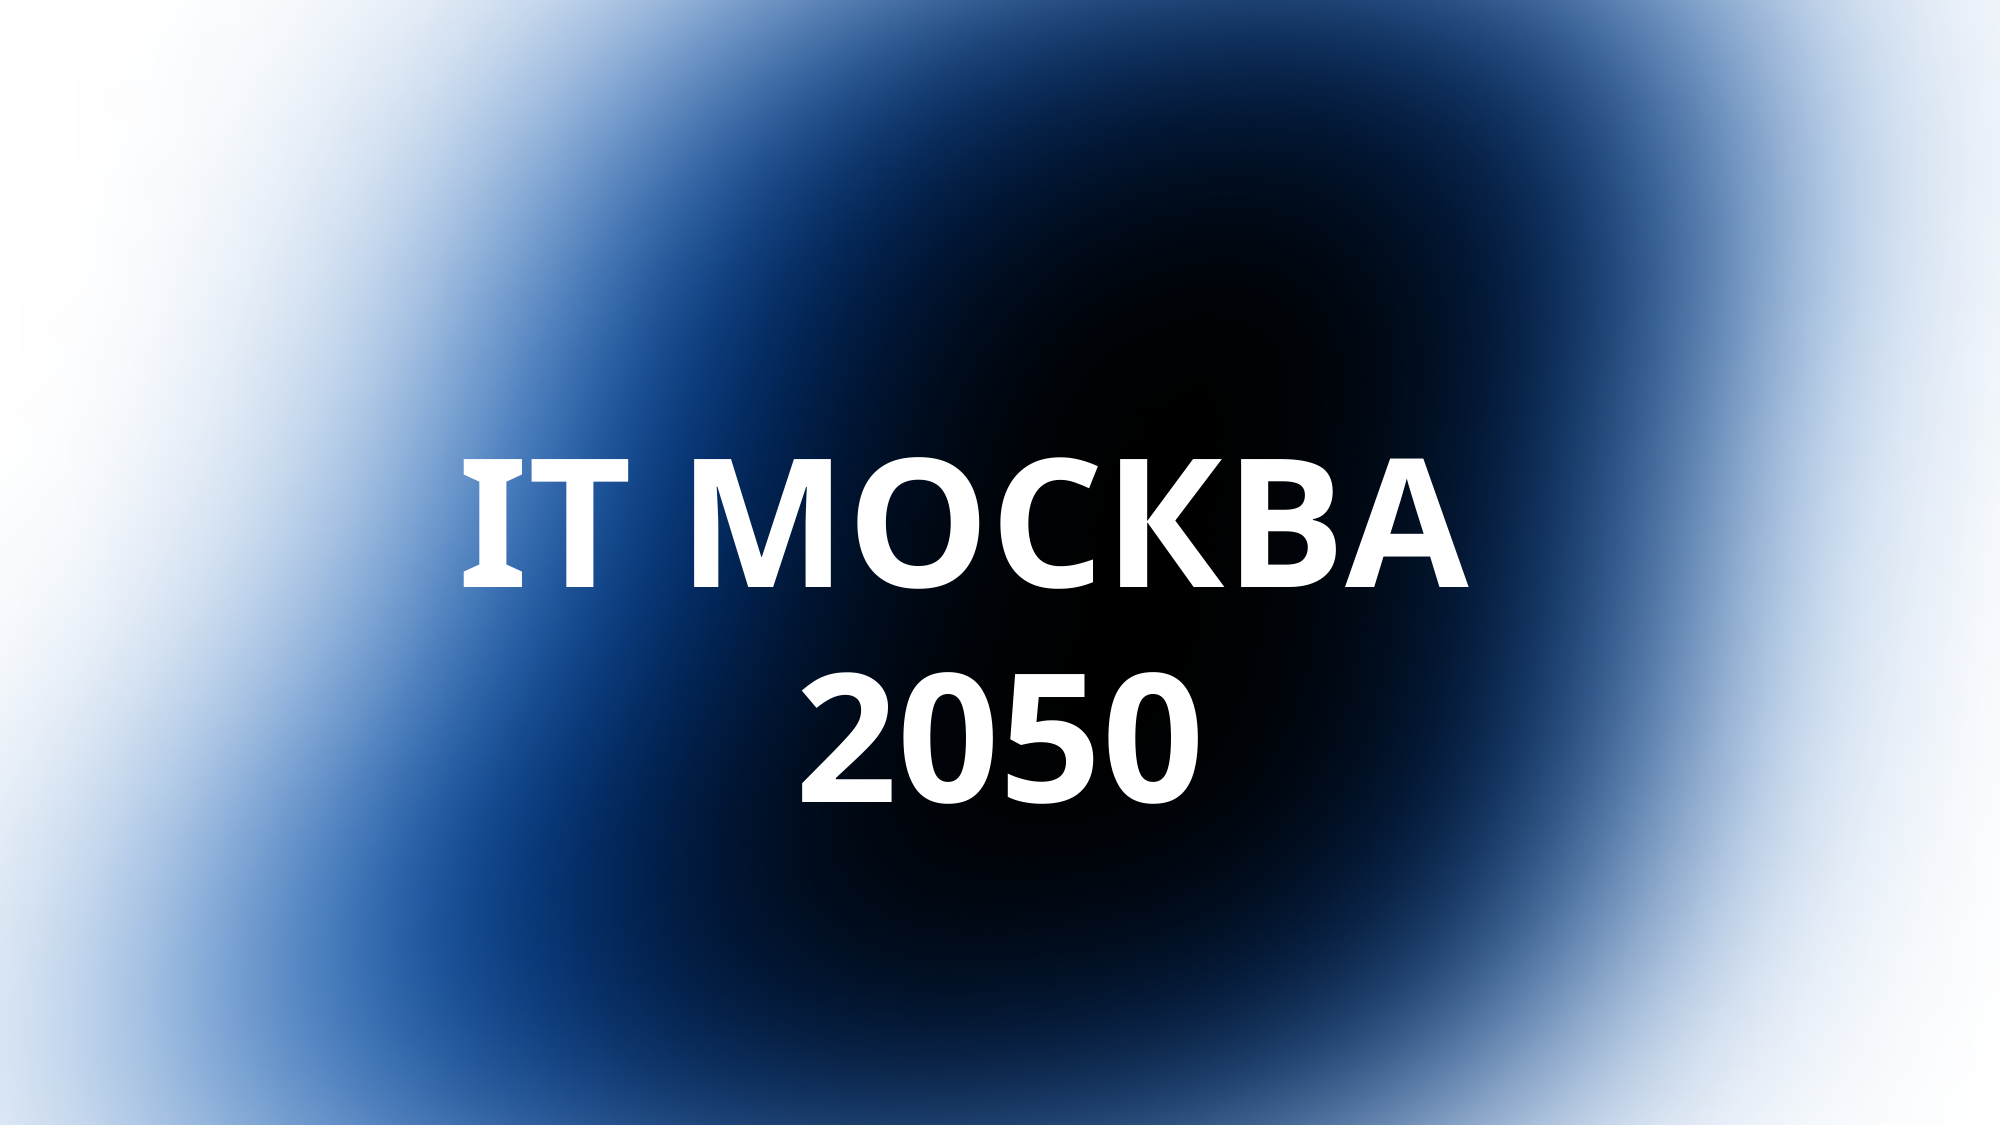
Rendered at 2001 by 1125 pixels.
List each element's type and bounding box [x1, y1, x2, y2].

list [0, 0, 2000, 1125]
